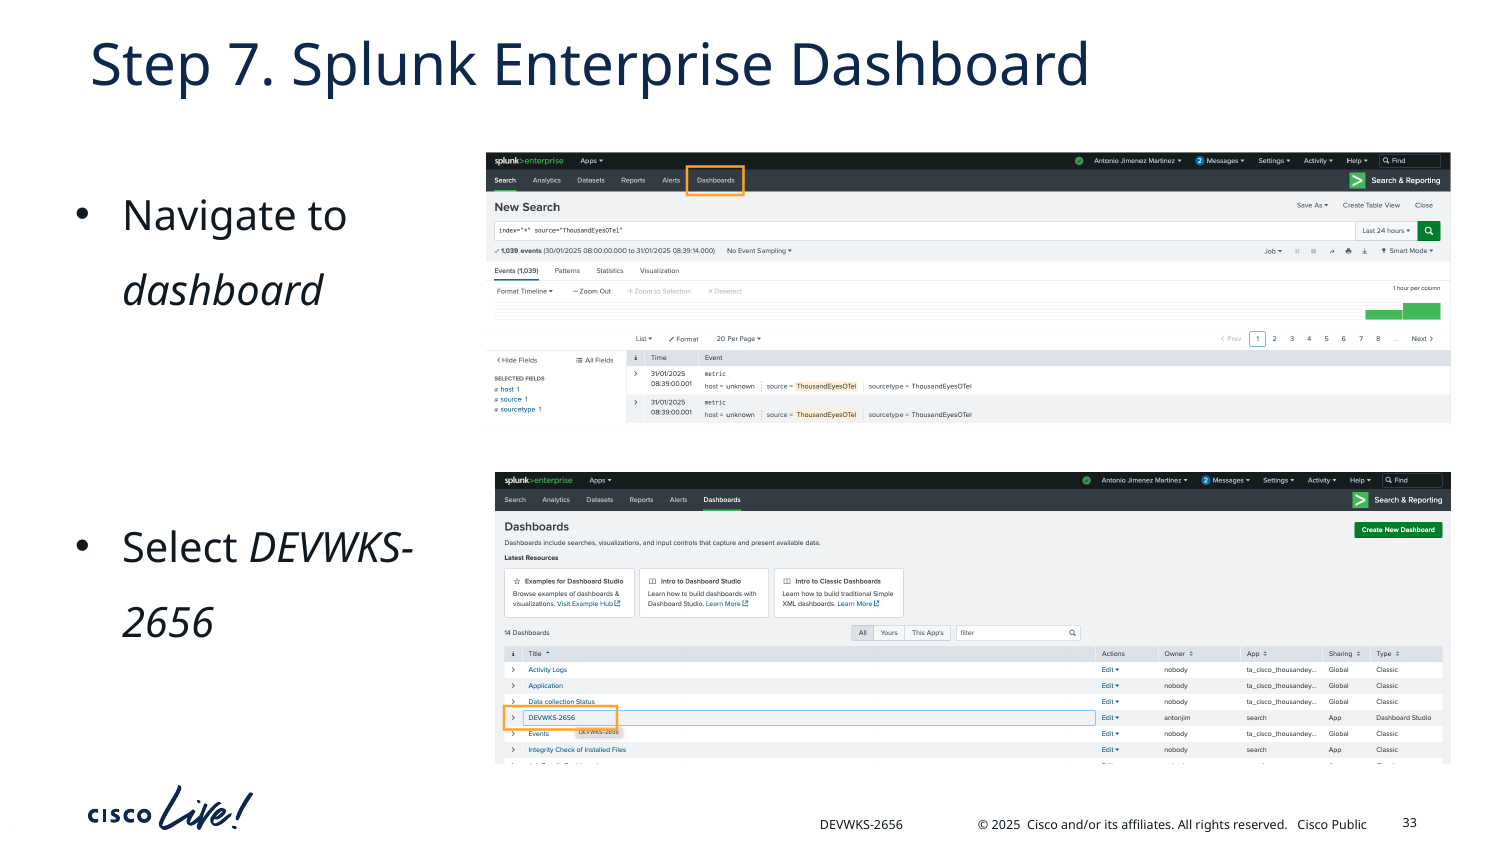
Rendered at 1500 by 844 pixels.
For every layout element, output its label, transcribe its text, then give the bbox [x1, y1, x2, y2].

slide_number 33 [1373, 800, 1432, 844]
picture [494, 472, 1452, 764]
text_box Select DEVWKS-2656 [60, 488, 444, 653]
footer DEVWKS-2656 [809, 811, 982, 838]
picture [485, 152, 1452, 425]
text_box Navigate to dashboard [60, 155, 444, 321]
text_box Step 7. Splunk Enterprise Dashboard [76, 33, 1486, 105]
